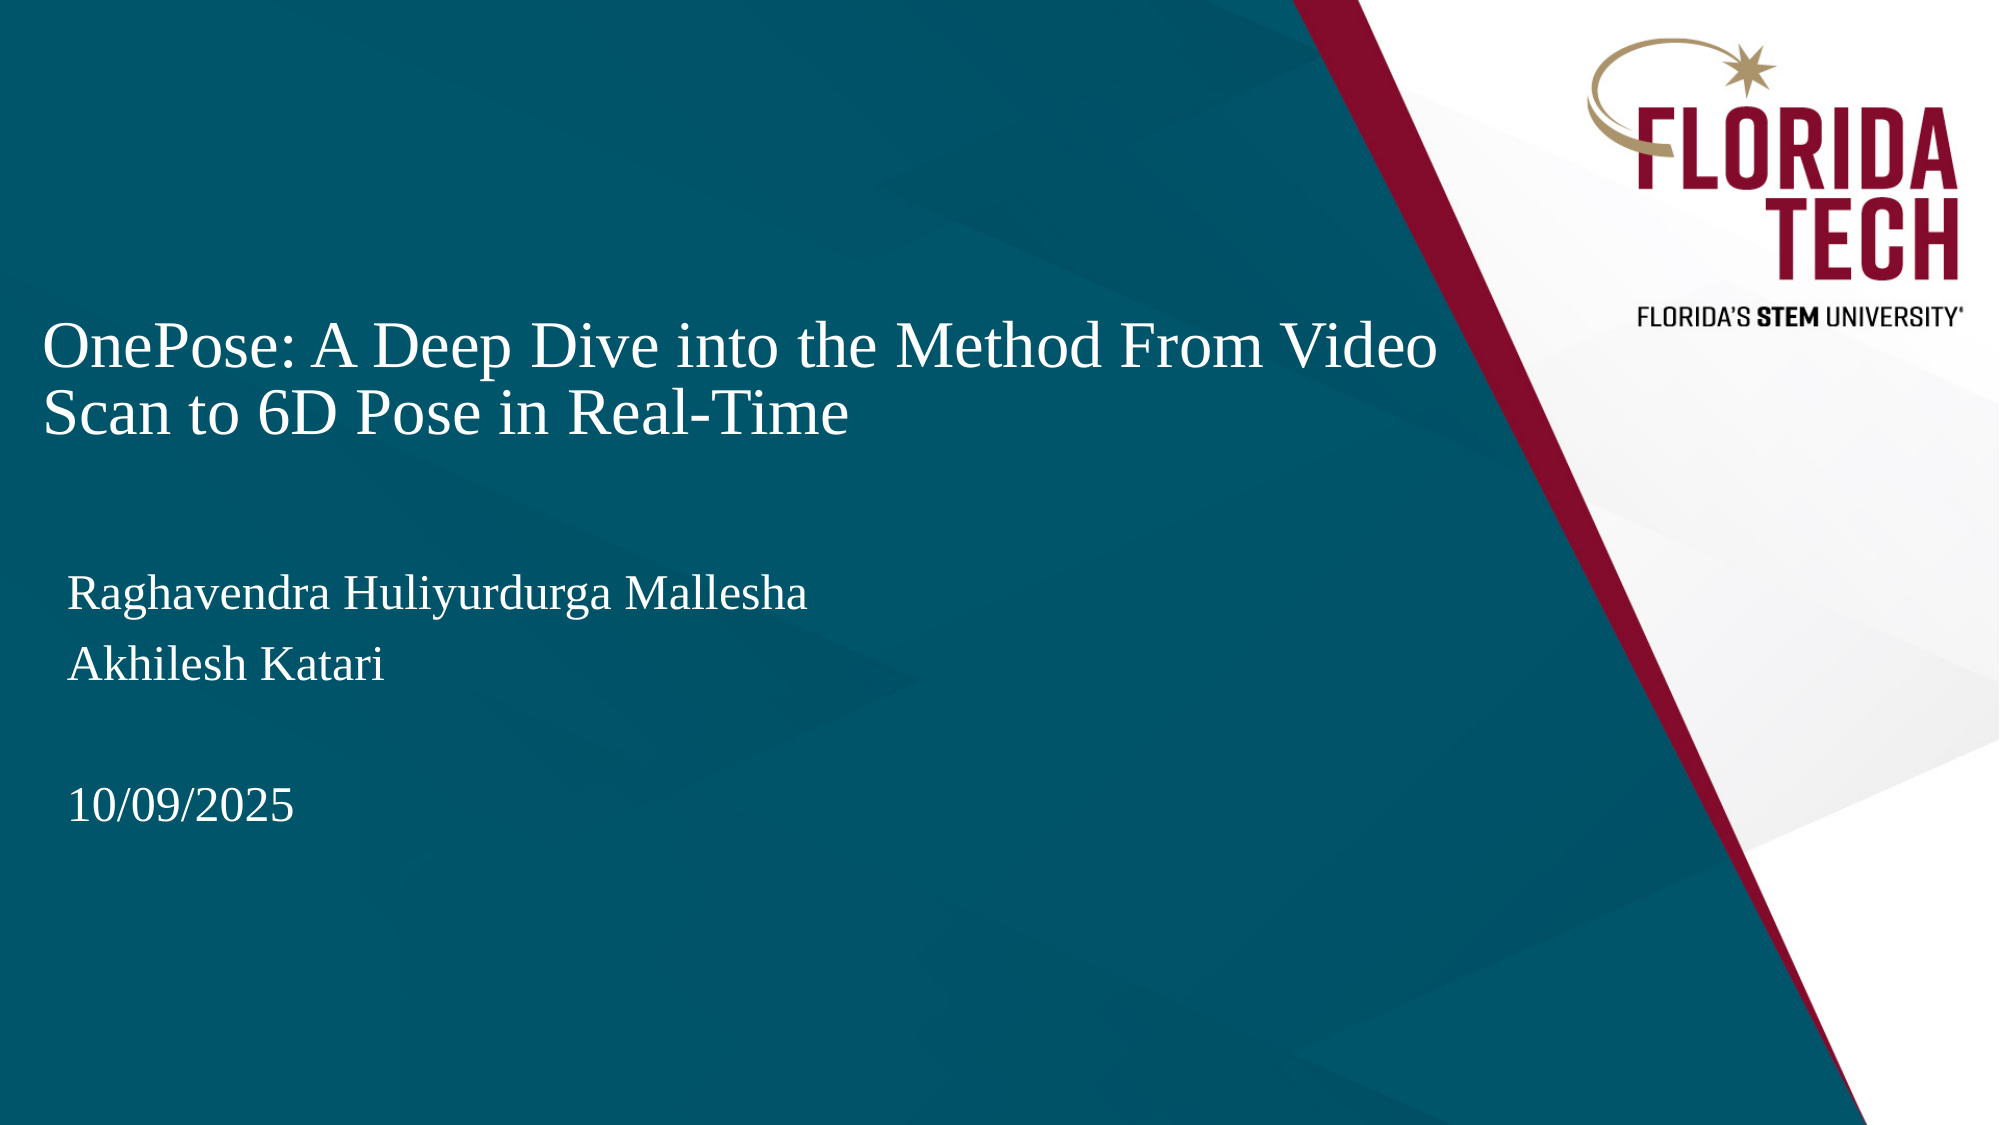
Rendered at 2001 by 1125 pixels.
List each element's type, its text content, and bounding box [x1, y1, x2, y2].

list Raghavendra Huliyurdurga Mallesha Akhilesh Katari 10/09/2025 [51, 562, 1512, 929]
title OnePose: A Deep Dive into the Method From Video Scan to 6D Pose in Real-Time [27, 285, 1487, 530]
picture [1294, 0, 1999, 1125]
